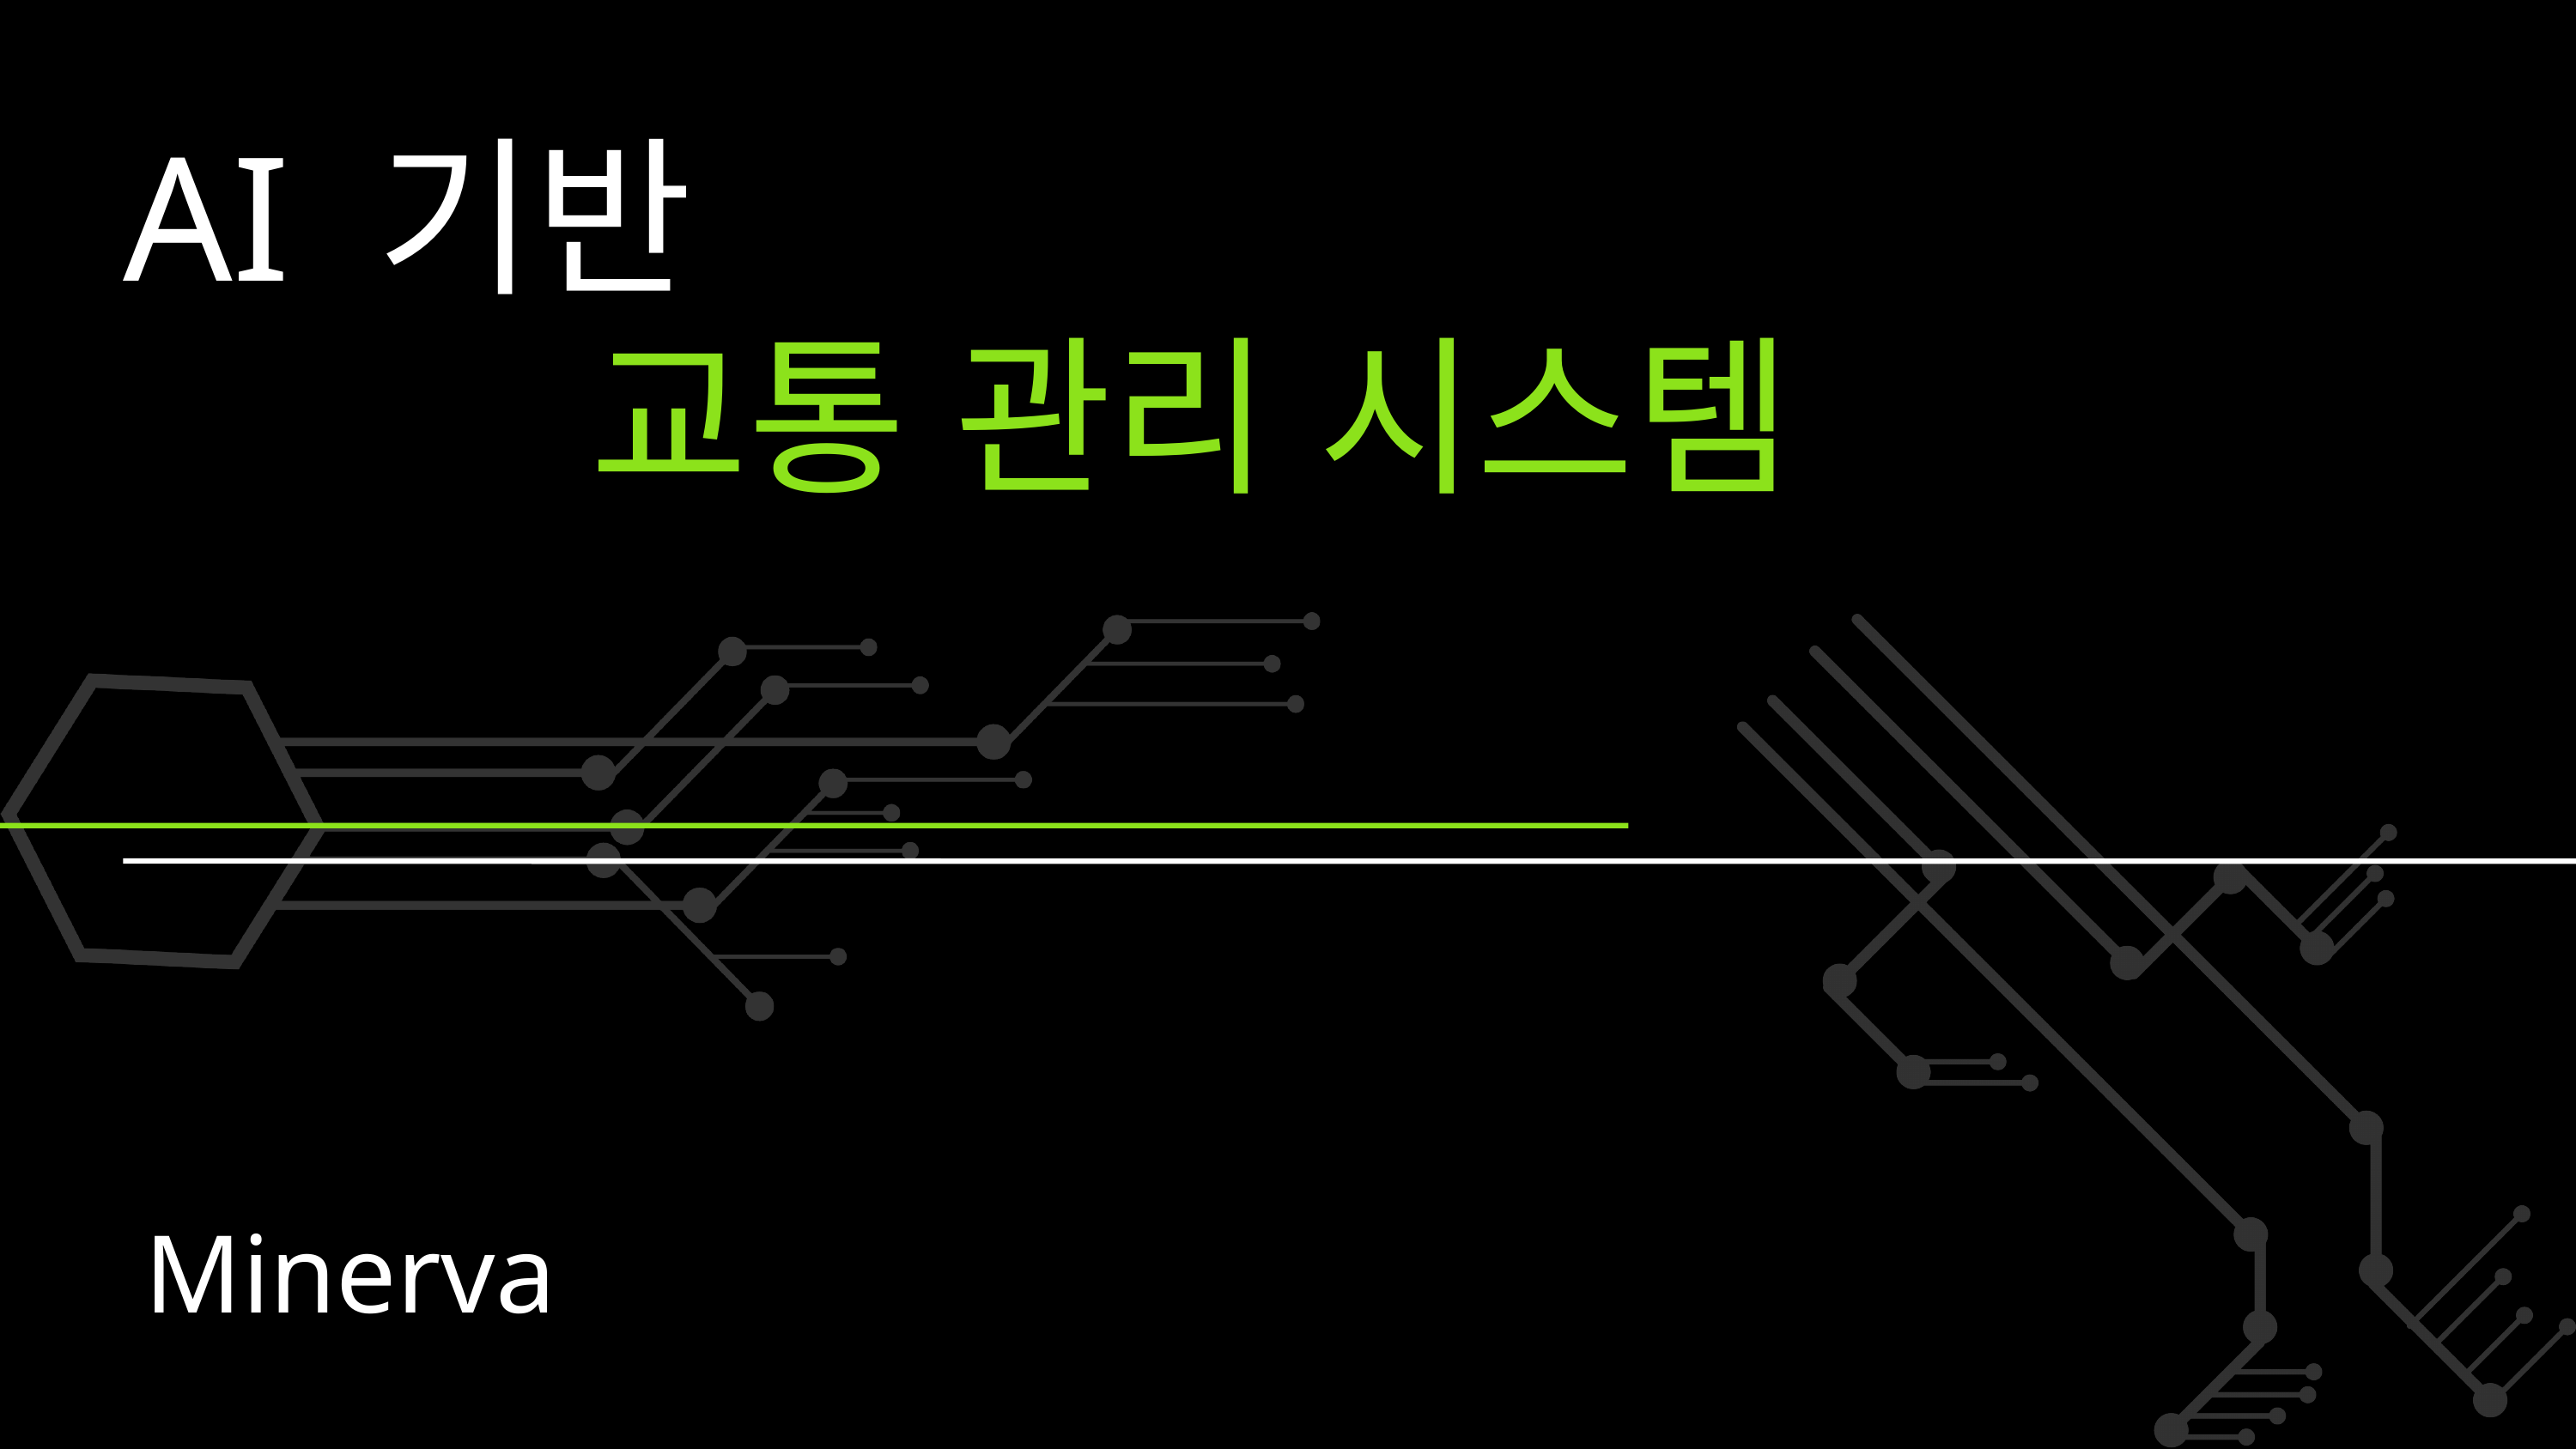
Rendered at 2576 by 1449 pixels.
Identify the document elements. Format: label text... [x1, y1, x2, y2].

text_box Minerva [144, 1194, 762, 1335]
text_box [0, 612, 1321, 825]
text_box [1736, 862, 2576, 1449]
text_box [1736, 613, 2576, 861]
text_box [123, 108, 2337, 517]
text_box [0, 826, 1321, 1022]
